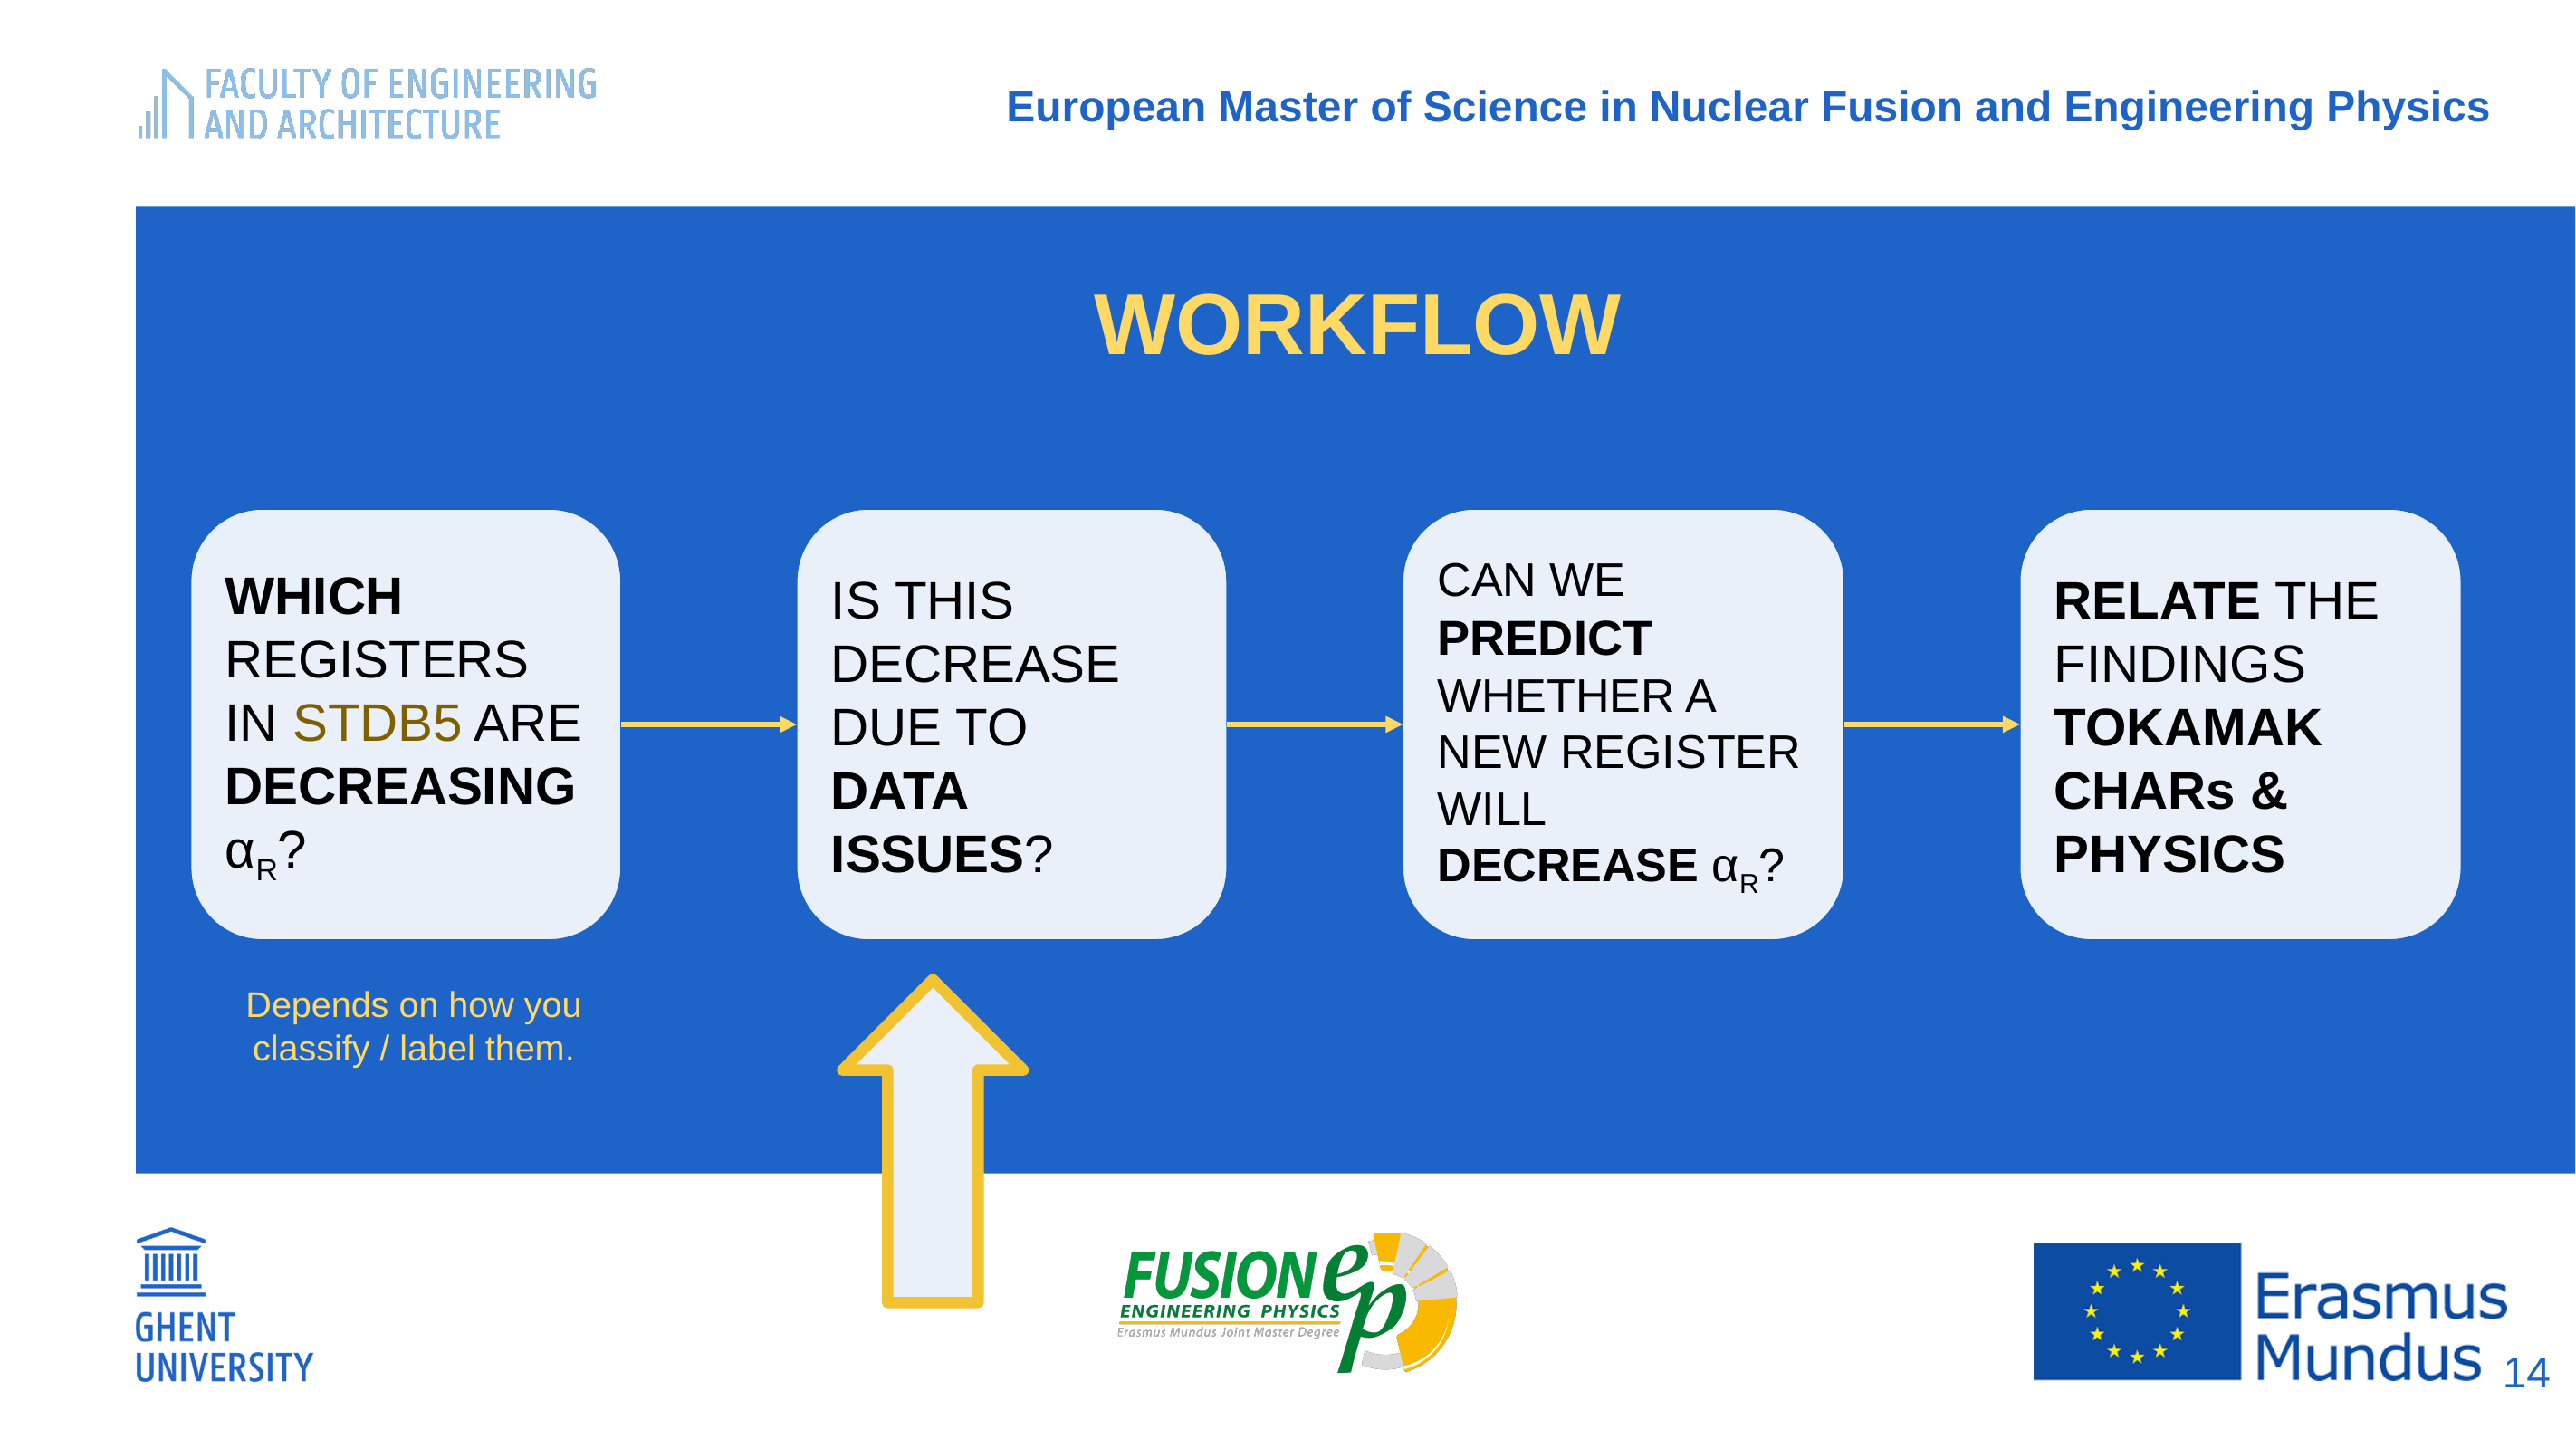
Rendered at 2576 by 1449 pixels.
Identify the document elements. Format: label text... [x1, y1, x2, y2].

picture [69, 0, 690, 207]
text_box WHICH REGISTERS IN STDB5 ARE DECREASING αR? [190, 509, 621, 940]
text_box RELATE THE FINDINGS TOKAMAK CHARs & PHYSICS [2019, 509, 2462, 940]
list European Master of Science in Nuclear Fusion and Engineering Physics [652, 58, 2507, 139]
subtitle WORKFLOW [139, 240, 2576, 513]
text_box IS THIS DECREASE DUE TO DATA ISSUES? [796, 509, 1228, 940]
picture [68, 1175, 411, 1449]
picture [2034, 1243, 2507, 1381]
text_box [842, 979, 1024, 1303]
text_box Depends on how you classify / label them. [225, 967, 602, 1081]
text_box CAN WE PREDICT WHETHER A NEW REGISTER WILL DECREASE αR? [1403, 509, 1844, 940]
slide_number ‹#› [2409, 1338, 2565, 1449]
picture [1117, 1233, 1458, 1373]
